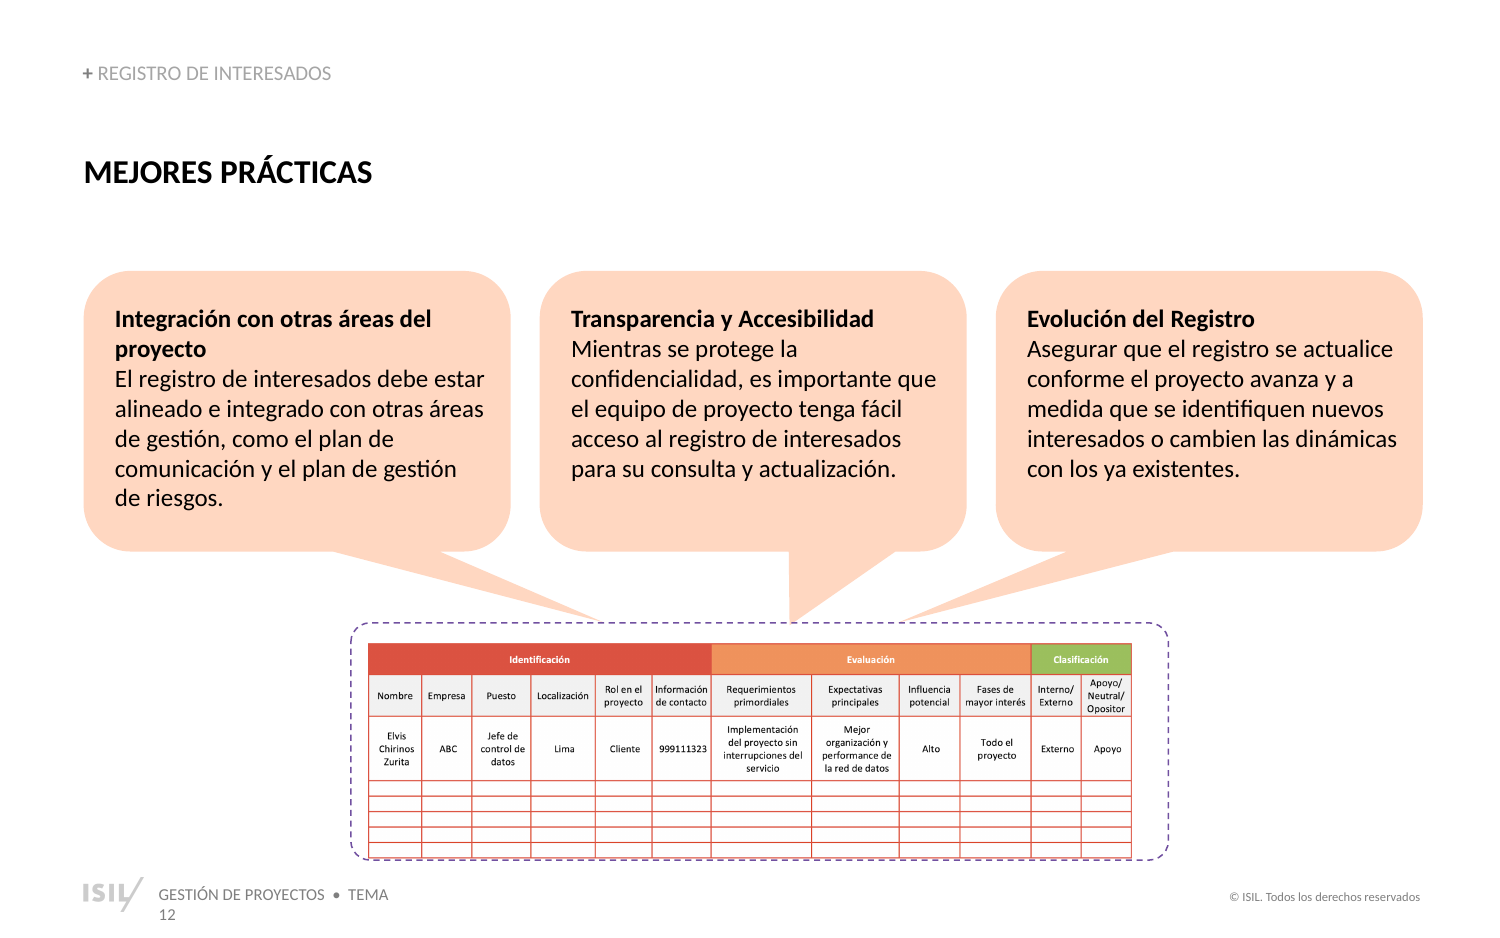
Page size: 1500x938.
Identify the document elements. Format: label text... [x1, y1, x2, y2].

text_box Transparencia y Accesibilidad Mientras se protege la confidencialidad, es importante que el equipo de proyecto tenga fácil acceso al registro de interesados para su consulta y actualización. [539, 270, 967, 622]
text_box MEJORES PRÁCTICAS [83, 150, 527, 191]
text_box Integración con otras áreas del proyecto El registro de interesados debe estar alineado e integrado con otras áreas de gestión, como el plan de comunicación y el plan de gestión de riesgos. [83, 270, 603, 622]
text_box + REGISTRO DE INTERESADOS [82, 61, 1002, 85]
picture [368, 643, 1132, 859]
text_box Evolución del Registro Asegurar que el registro se actualice conforme el proyecto avanza y a medida que se identifiquen nuevos interesados o cambien las dinámicas con los ya existentes. [899, 270, 1423, 622]
text_box [350, 622, 1169, 861]
